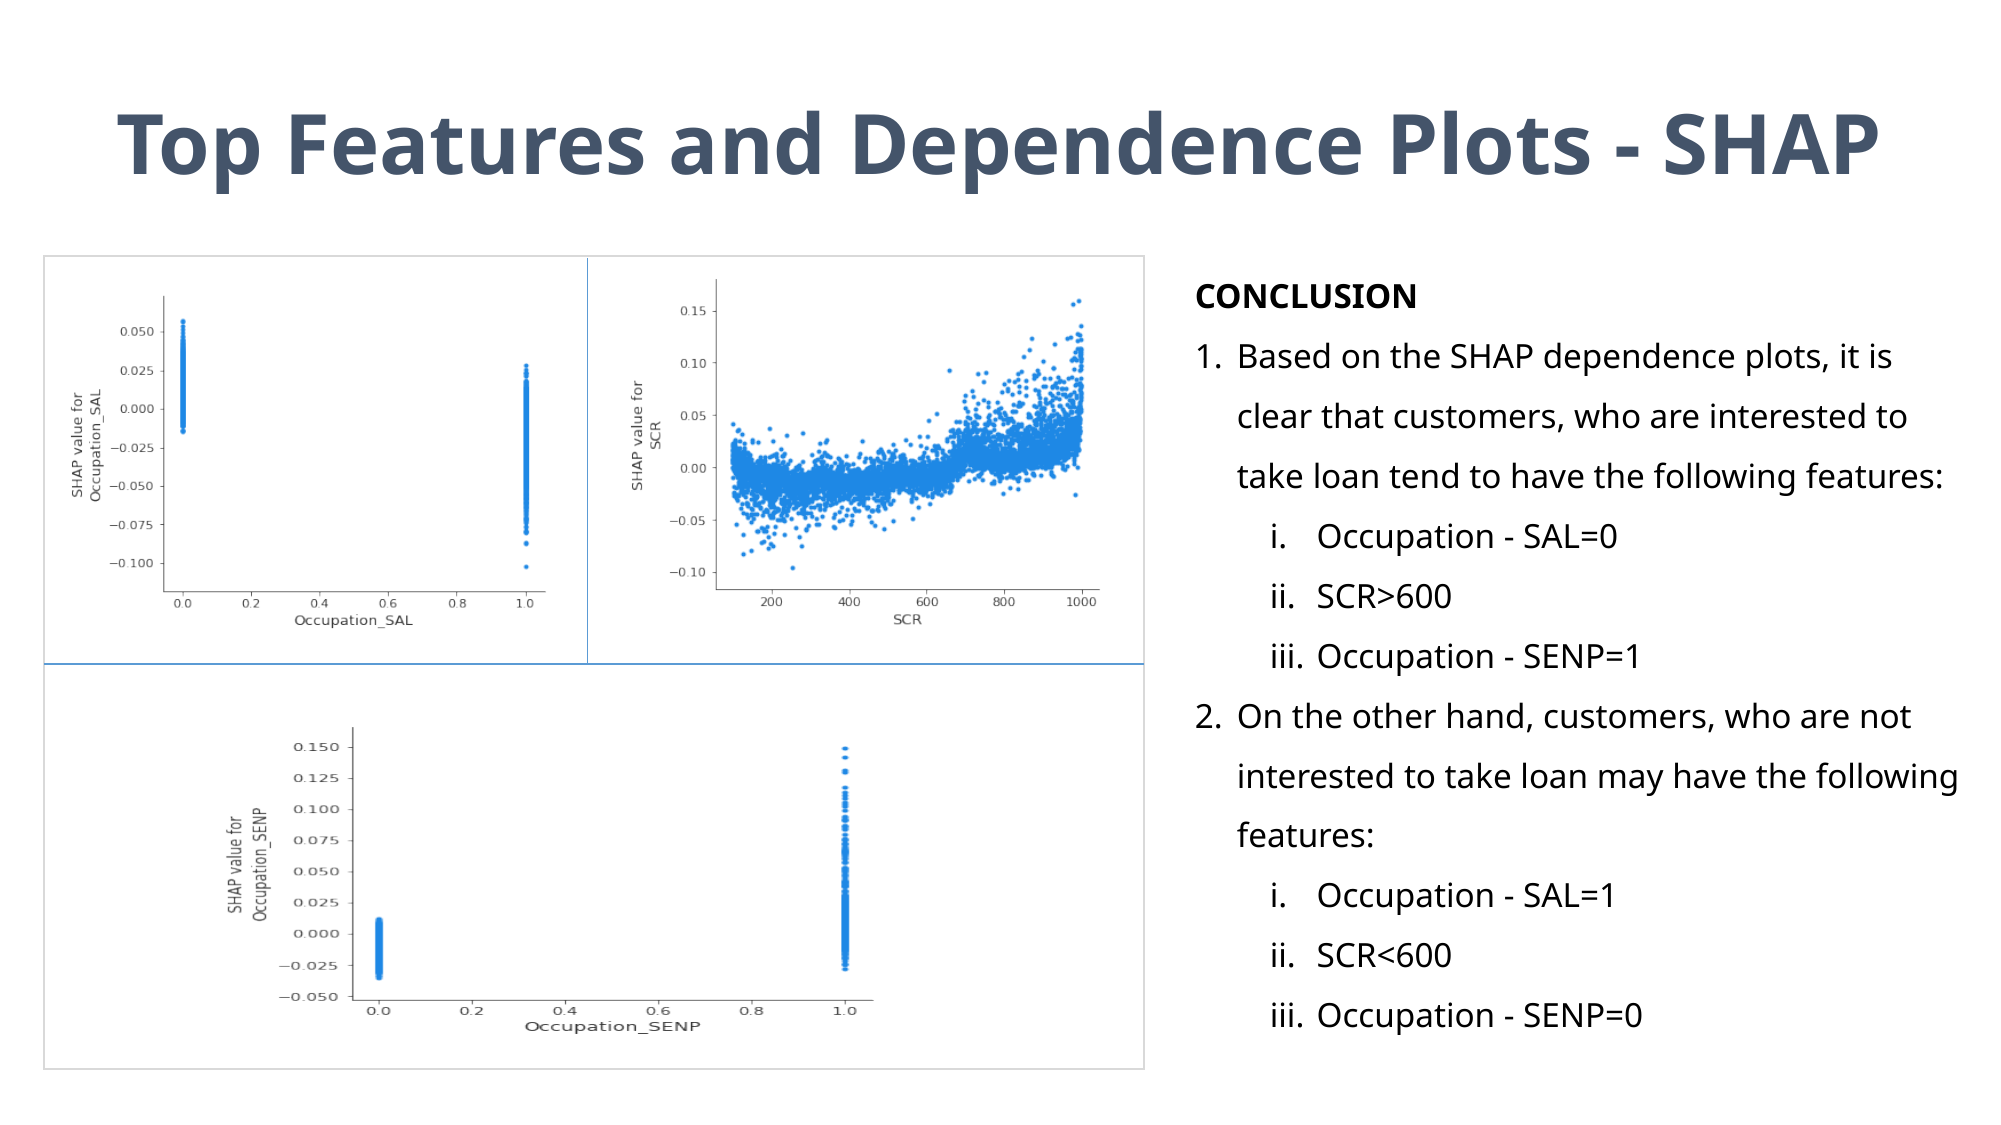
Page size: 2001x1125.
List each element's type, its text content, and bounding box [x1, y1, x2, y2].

picture [217, 720, 882, 1041]
text_box CONCLUSION Based on the SHAP dependence plots, it is clear that customers, who are interested to take loan tend to have the following features: Occupation - SAL=0 SCR>600 Occupation - SENP=1 On the other hand, customers, who are not interested to take loan may have the following features: Occupation - SAL=1 SCR<600 Occupation - SENP=0 [1180, 248, 1976, 1042]
text_box Top Features and Dependence Plots - SHAP [101, 83, 1899, 199]
picture [624, 271, 1106, 636]
text_box C [43, 255, 1145, 1070]
picture [64, 288, 552, 636]
